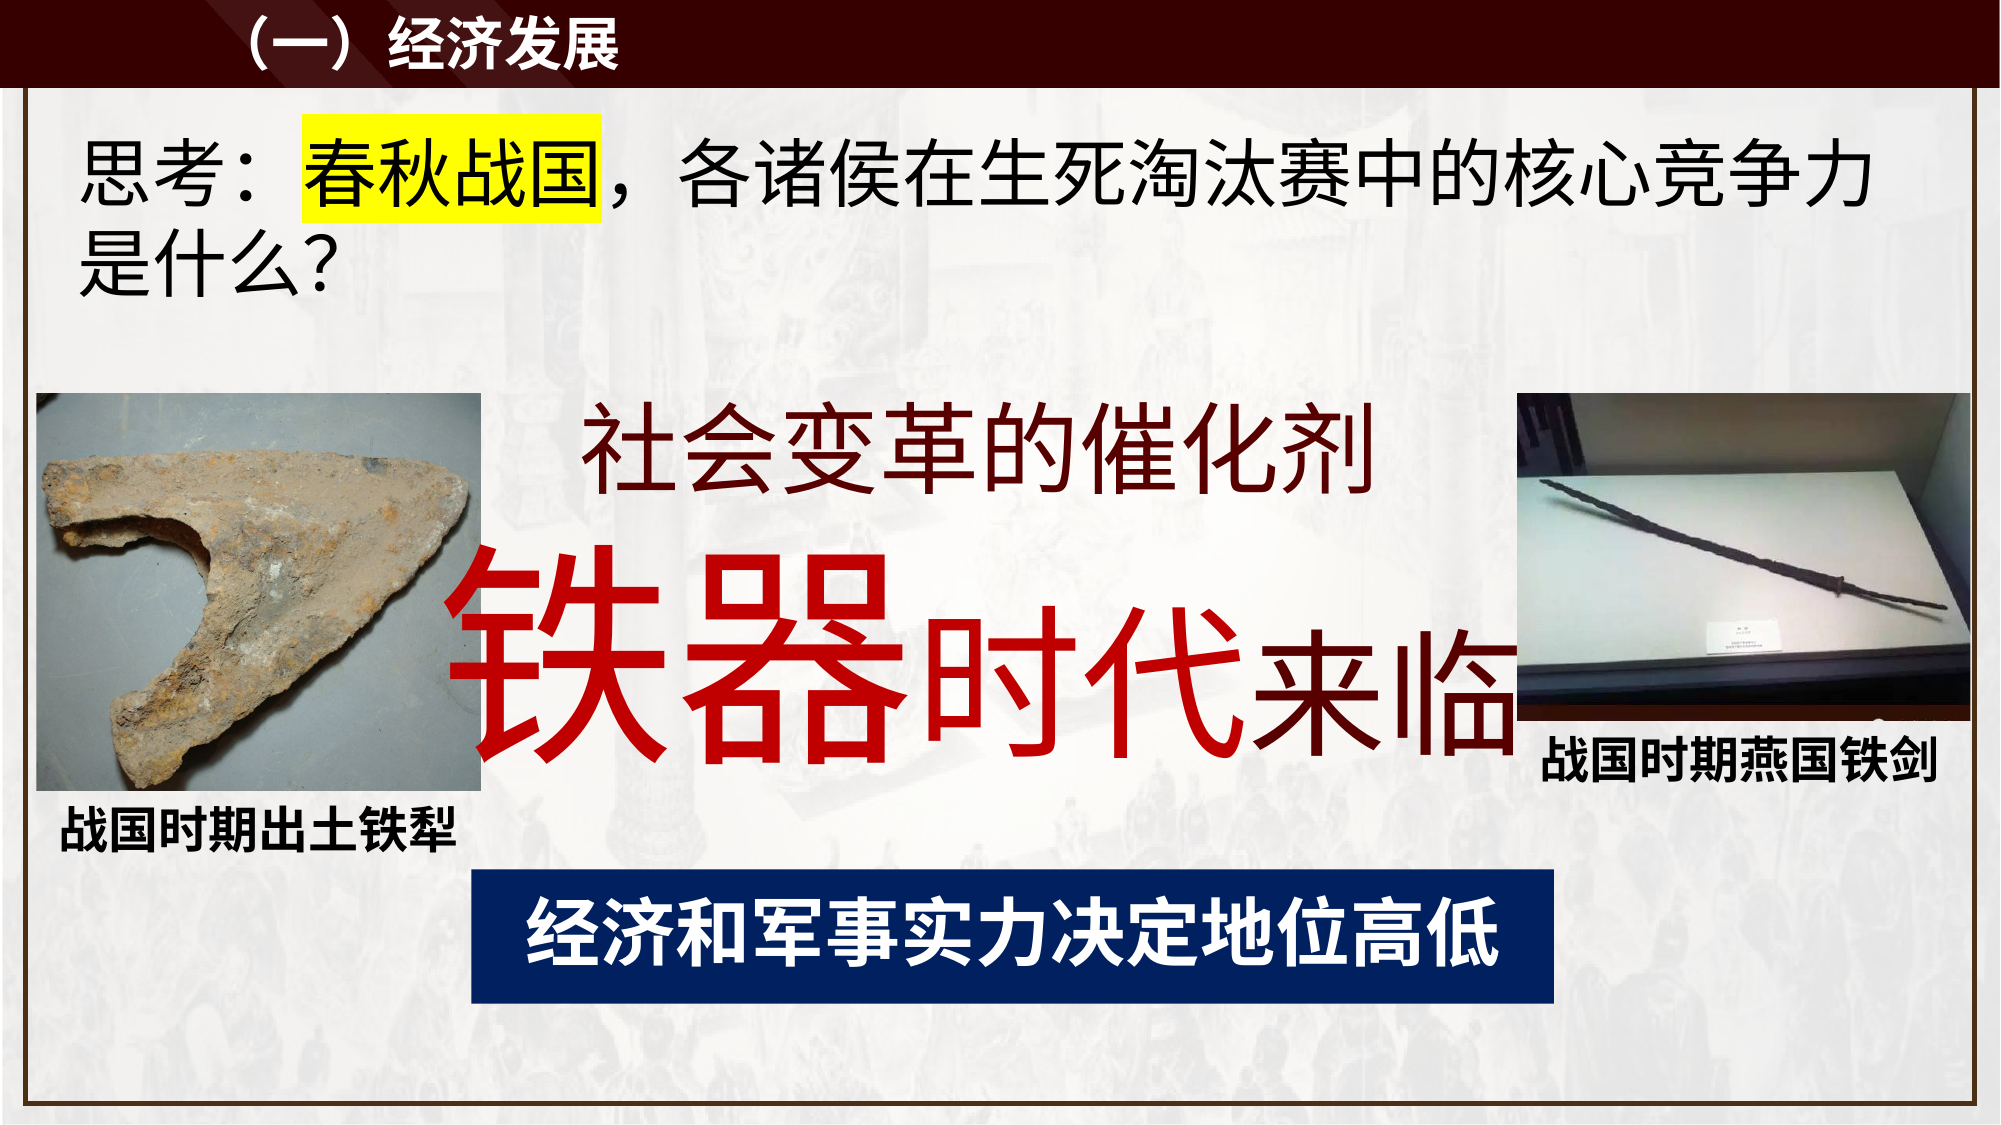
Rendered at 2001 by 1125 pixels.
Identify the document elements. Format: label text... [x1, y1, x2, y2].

text_box 经济和军事实力决定地位高低 [470, 868, 1555, 1005]
text_box [24, 91, 1976, 1105]
text_box 战国时期出土铁犁 [36, 791, 481, 866]
picture [36, 393, 481, 791]
picture [1517, 393, 1971, 721]
text_box 战国时期燕国铁剑 [1517, 721, 1962, 796]
text_box 社会变革的催化剂 铁器时代来临 [408, 378, 1552, 761]
picture [0, 0, 2000, 91]
text_box 思考：春秋战国，各诸侯在生死淘汰赛中的核心竞争力是什么？ [62, 118, 1935, 314]
